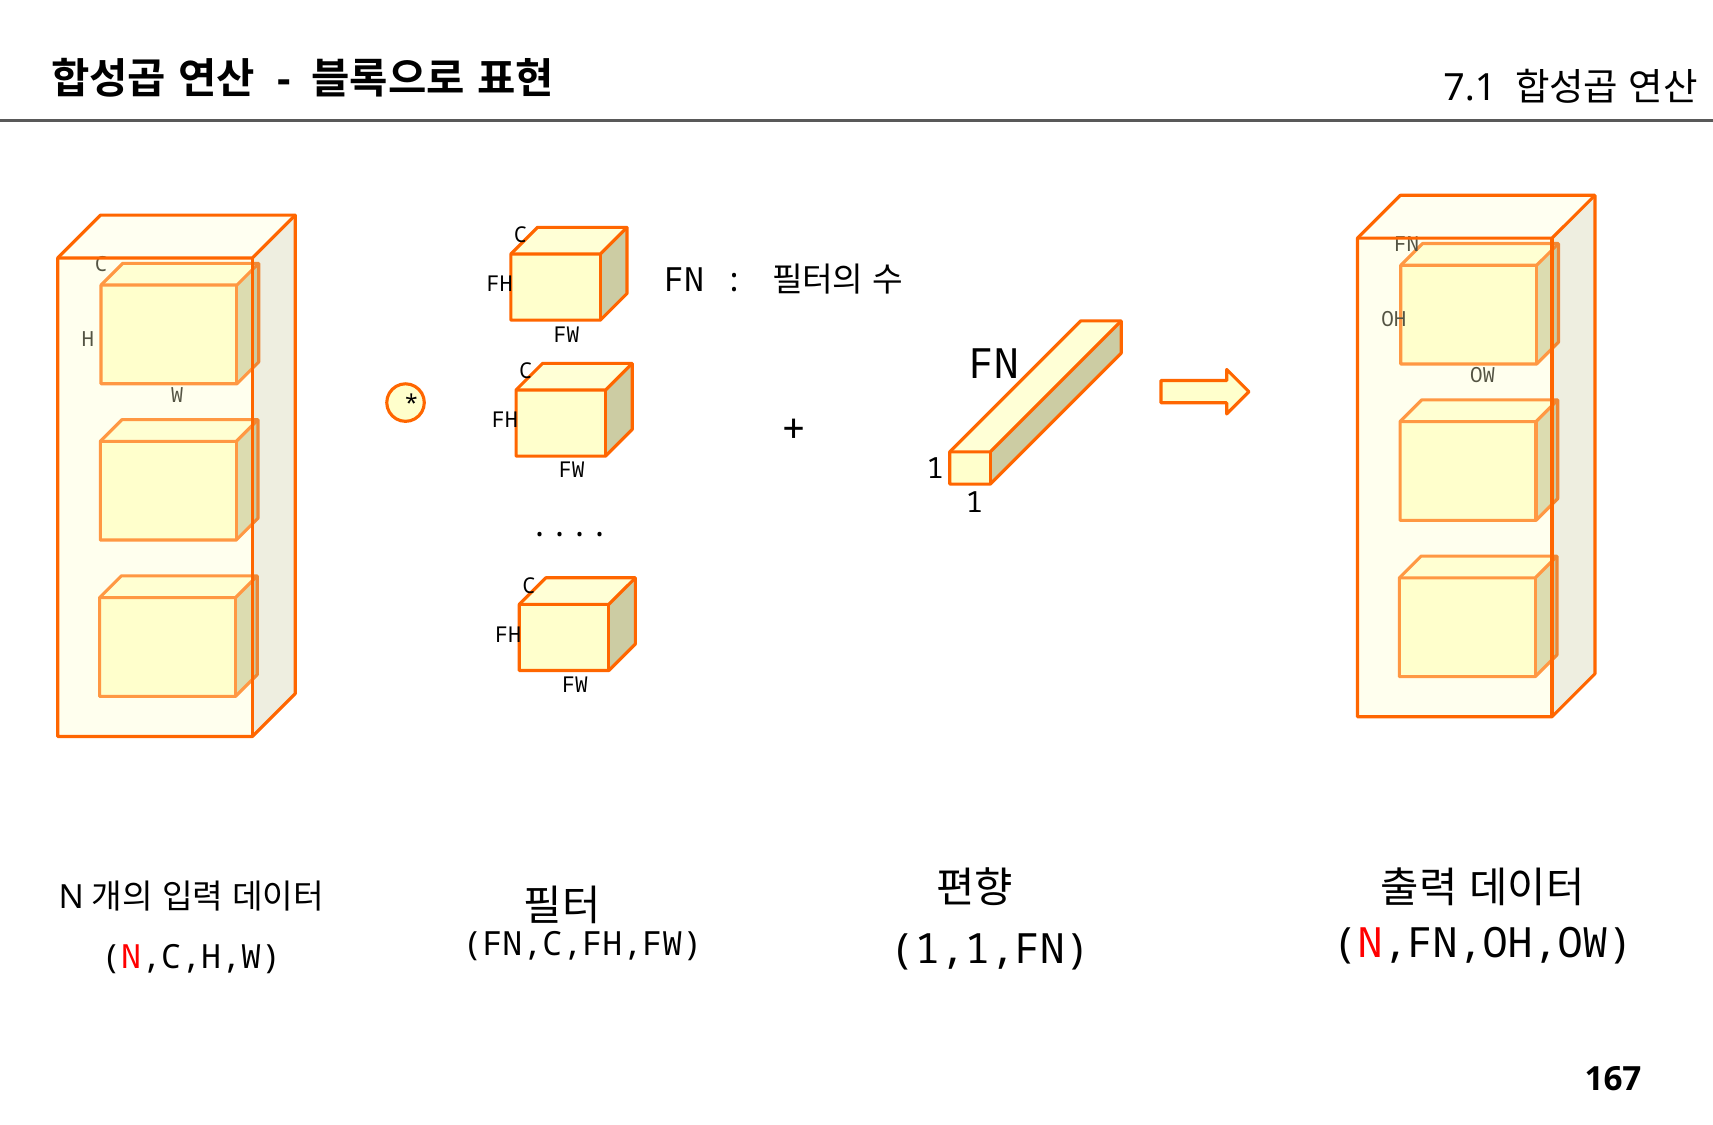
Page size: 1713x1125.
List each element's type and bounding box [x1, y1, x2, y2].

text_box [649, 250, 919, 306]
text_box [1317, 853, 1648, 973]
text_box [1158, 367, 1252, 416]
text_box [43, 868, 339, 923]
text_box [514, 495, 625, 550]
text_box [55, 212, 298, 739]
text_box [1355, 193, 1598, 719]
text_box [447, 871, 718, 970]
text_box [471, 213, 633, 492]
text_box [766, 394, 821, 459]
text_box [384, 381, 427, 424]
text_box [874, 853, 1105, 980]
text_box [911, 318, 1124, 526]
text_box [86, 928, 296, 983]
text_box [11, 13, 803, 105]
text_box [916, 44, 1713, 111]
text_box [480, 563, 636, 707]
